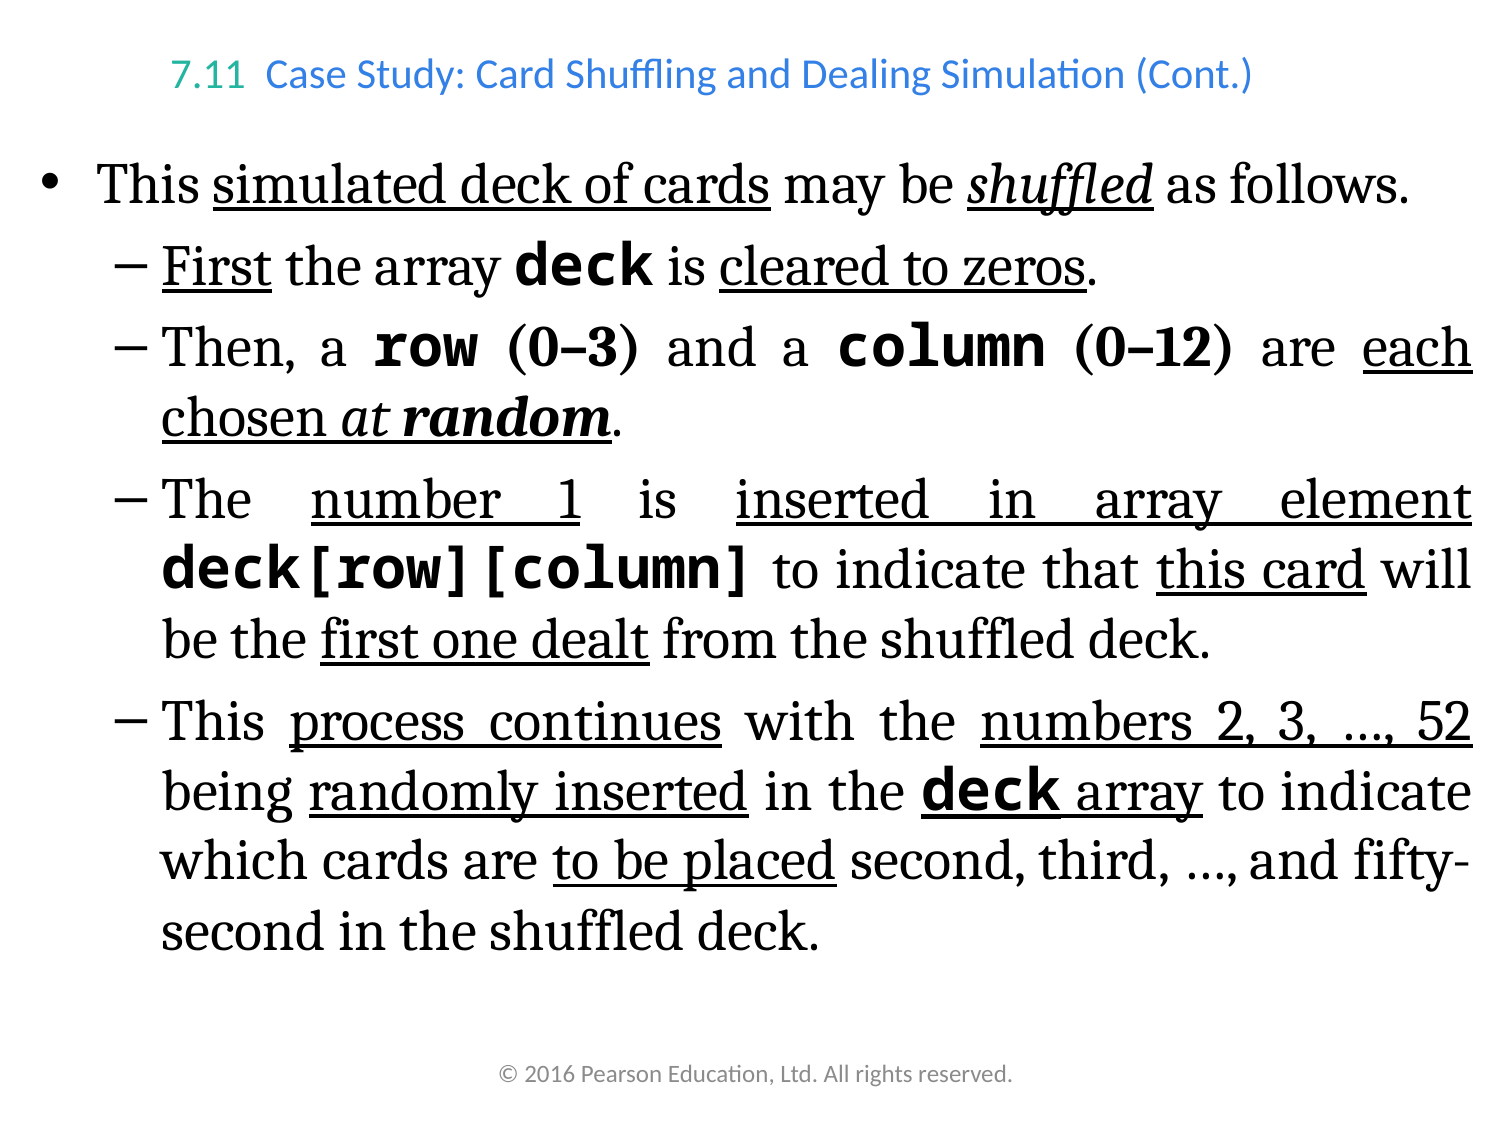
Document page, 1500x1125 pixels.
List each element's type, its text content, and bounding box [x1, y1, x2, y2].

title 7.11 Case Study: Card Shuffling and Dealing Simulation (Cont.) [37, 37, 1388, 105]
list This simulated deck of cards may be shuffled as follows. First the array deck is cleared to zeros. Then, a row (0–3) and a column (0–12) are each chosen at random. The number 1 is inserted in array element deck[row][column] to indicate that this card will be the first one dealt from the shuffled deck. This process continues with the numbers 2, 3, …, 52 being randomly inserted in the deck array to indicate which cards are to be placed second, third, …, and fifty-second in the shuffled deck. [24, 137, 1488, 1025]
footer © 2016 Pearson Education, Ltd. All rights reserved. [362, 1042, 1150, 1103]
